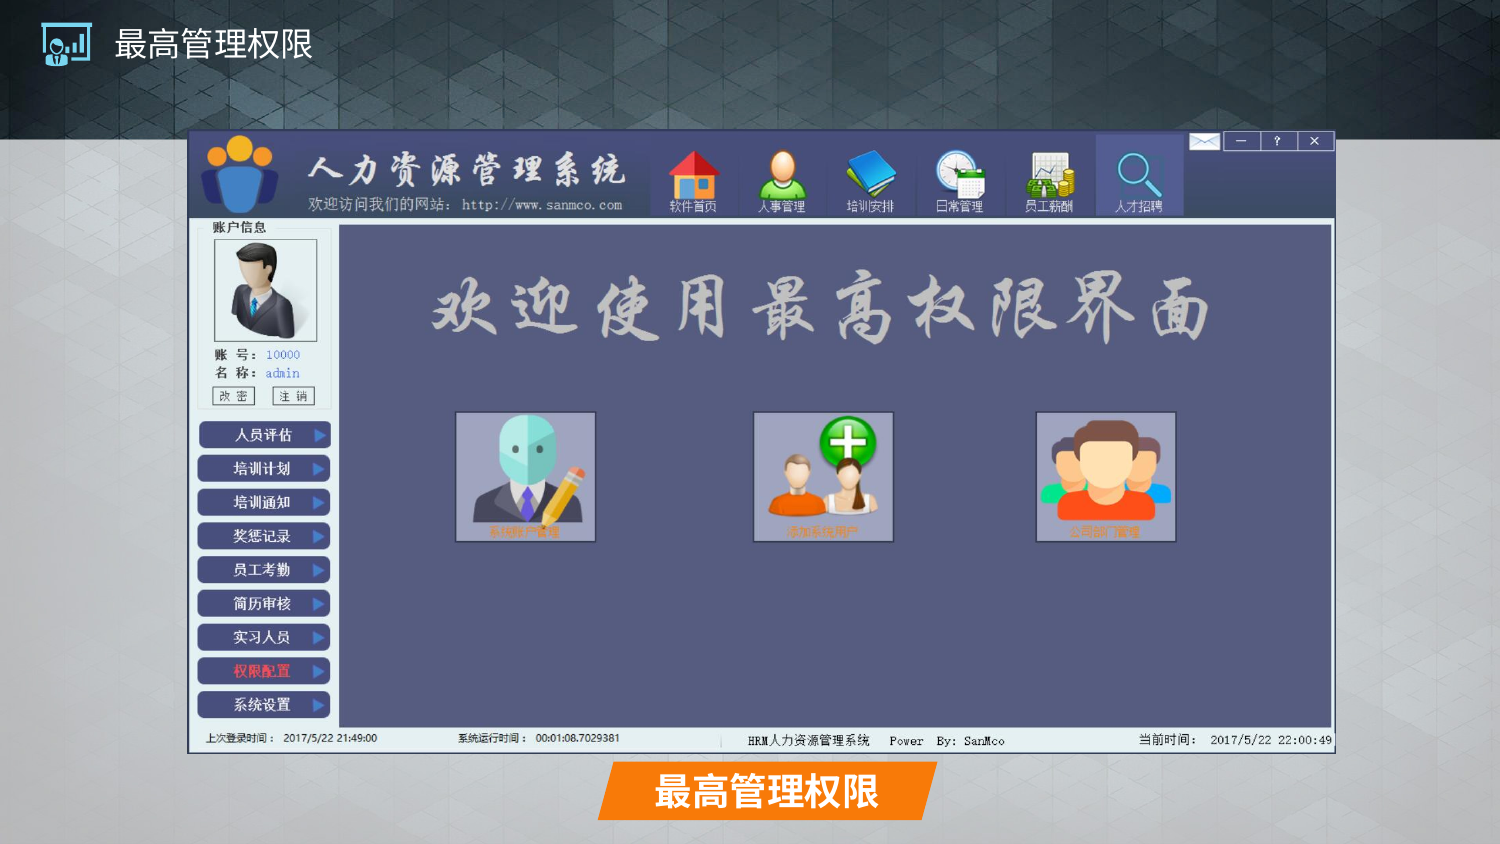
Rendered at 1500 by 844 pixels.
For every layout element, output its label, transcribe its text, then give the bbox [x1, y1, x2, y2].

text_box [45, 38, 70, 67]
text_box 最高管理权限 [595, 762, 940, 823]
title 最高管理权限 [99, 20, 550, 66]
picture [0, 0, 1500, 844]
text_box [41, 22, 93, 61]
